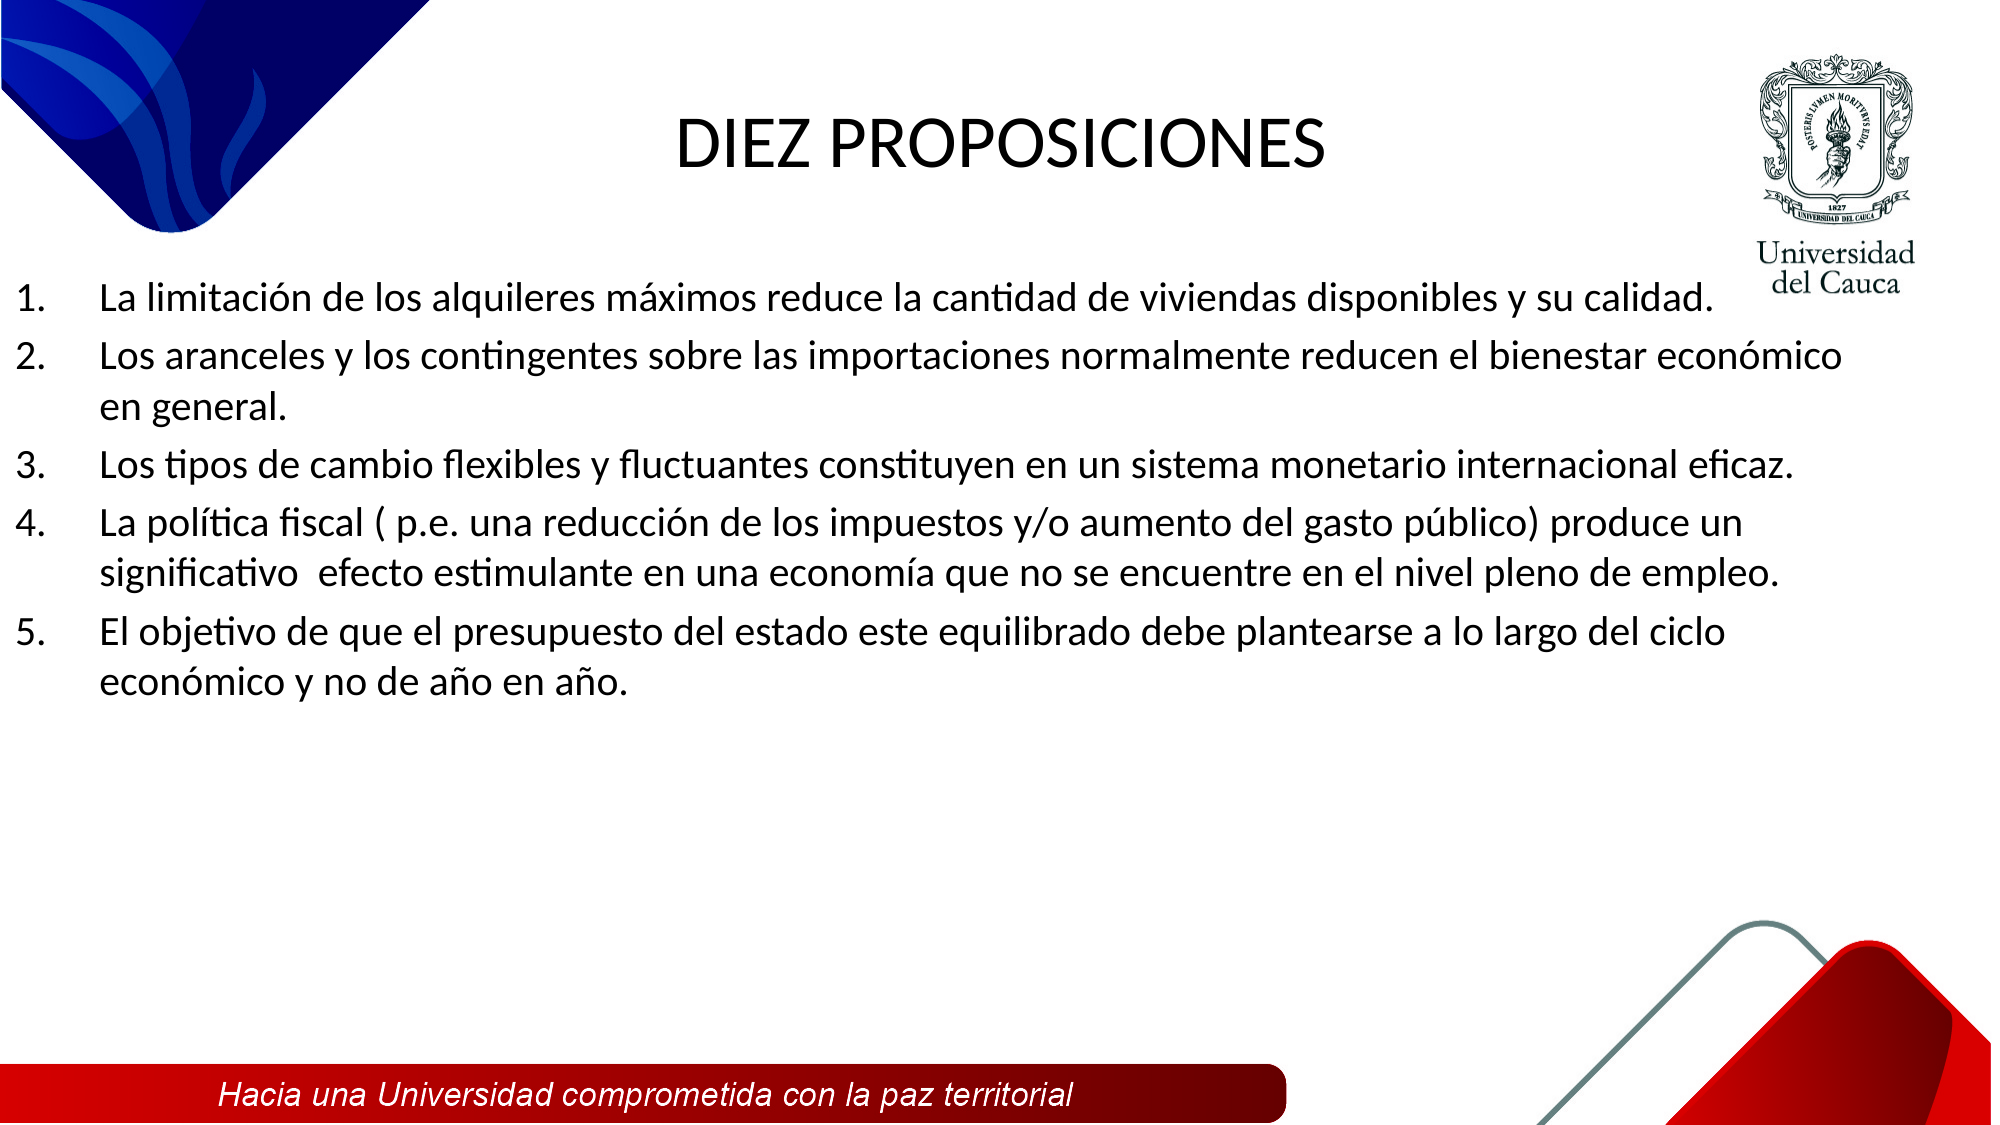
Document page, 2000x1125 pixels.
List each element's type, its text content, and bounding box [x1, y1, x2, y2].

title DIEZ PROPOSICIONES [99, 45, 1900, 217]
picture [0, 0, 2000, 1125]
list La limitación de los alquileres máximos reduce la cantidad de viviendas disponibles y su calidad. Los aranceles y los contingentes sobre las importaciones normalmente reducen el bienestar económico en general. Los tipos de cambio flexibles y fluctuantes constituyen en un sistema monetario internacional eficaz. La política fiscal ( p.e. una reducción de los impuestos y/o aumento del gasto público) produce un significativo efecto estimulante en una economía que no se encuentre en el nivel pleno de empleo. El objetivo de que el presupuesto del estado este equilibrado debe plantearse a lo largo del ciclo económico y no de año en año. [0, 262, 1900, 1081]
